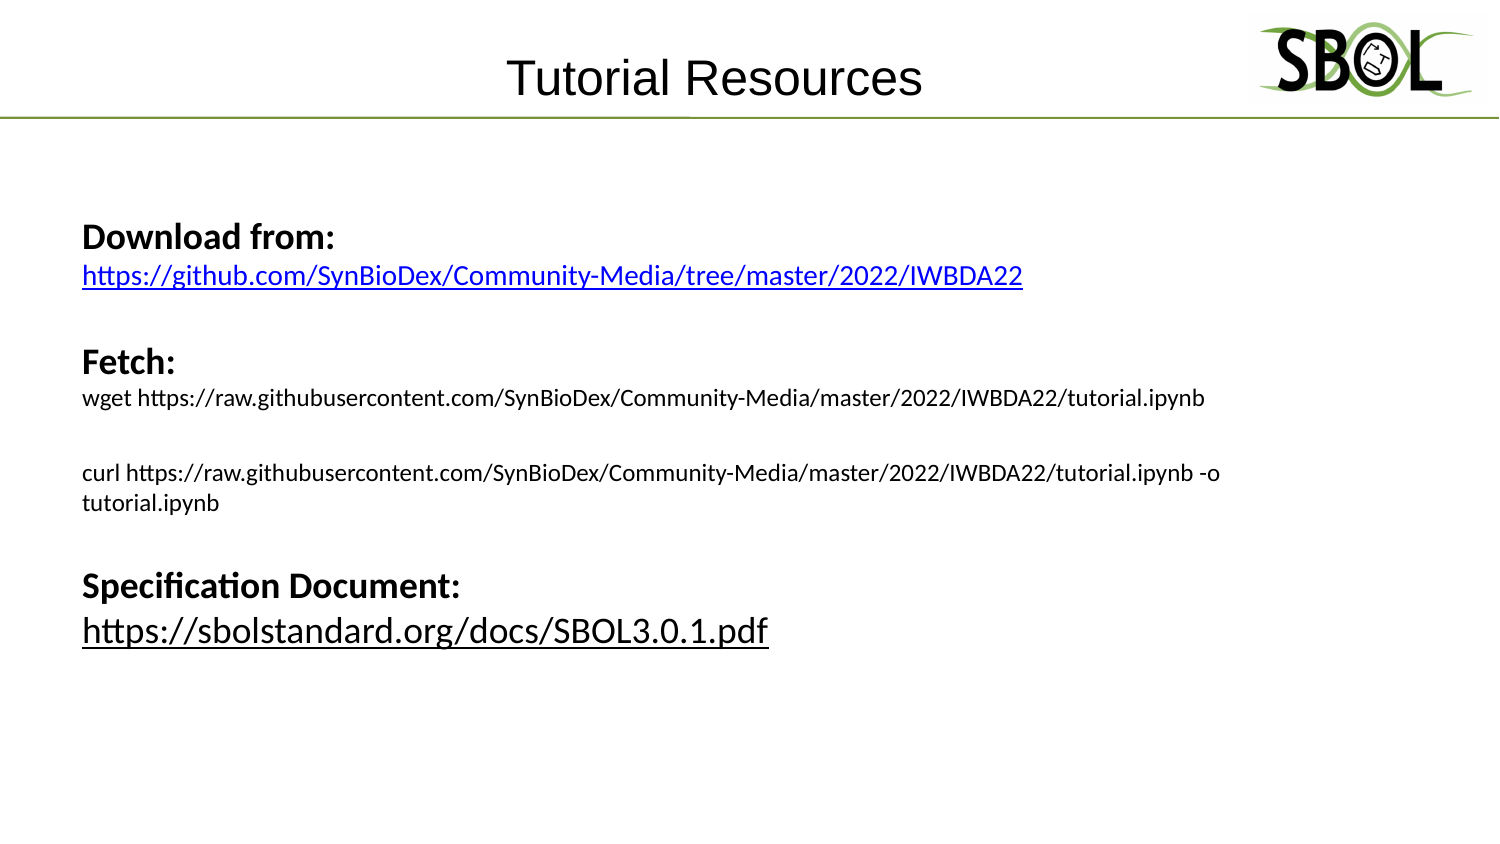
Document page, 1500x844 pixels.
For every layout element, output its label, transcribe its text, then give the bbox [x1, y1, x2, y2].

text_box Download from: https://github.com/SynBioDex/Community-Media/tree/master/2022/IWBDA22 Fetch: wget https://raw.githubusercontent.com/SynBioDex/Community-Media/master/2022/IWBDA22/tutorial.ipynb curl https://raw.githubusercontent.com/SynBioDex/Community-Media/master/2022/IWBDA22/tutorial.ipynb -o tutorial.ipynb Specification Document: https://sbolstandard.org/docs/SBOL3.0.1.pdf [67, 204, 1275, 659]
picture [1248, 13, 1488, 105]
title Tutorial Resources [39, 33, 1390, 118]
